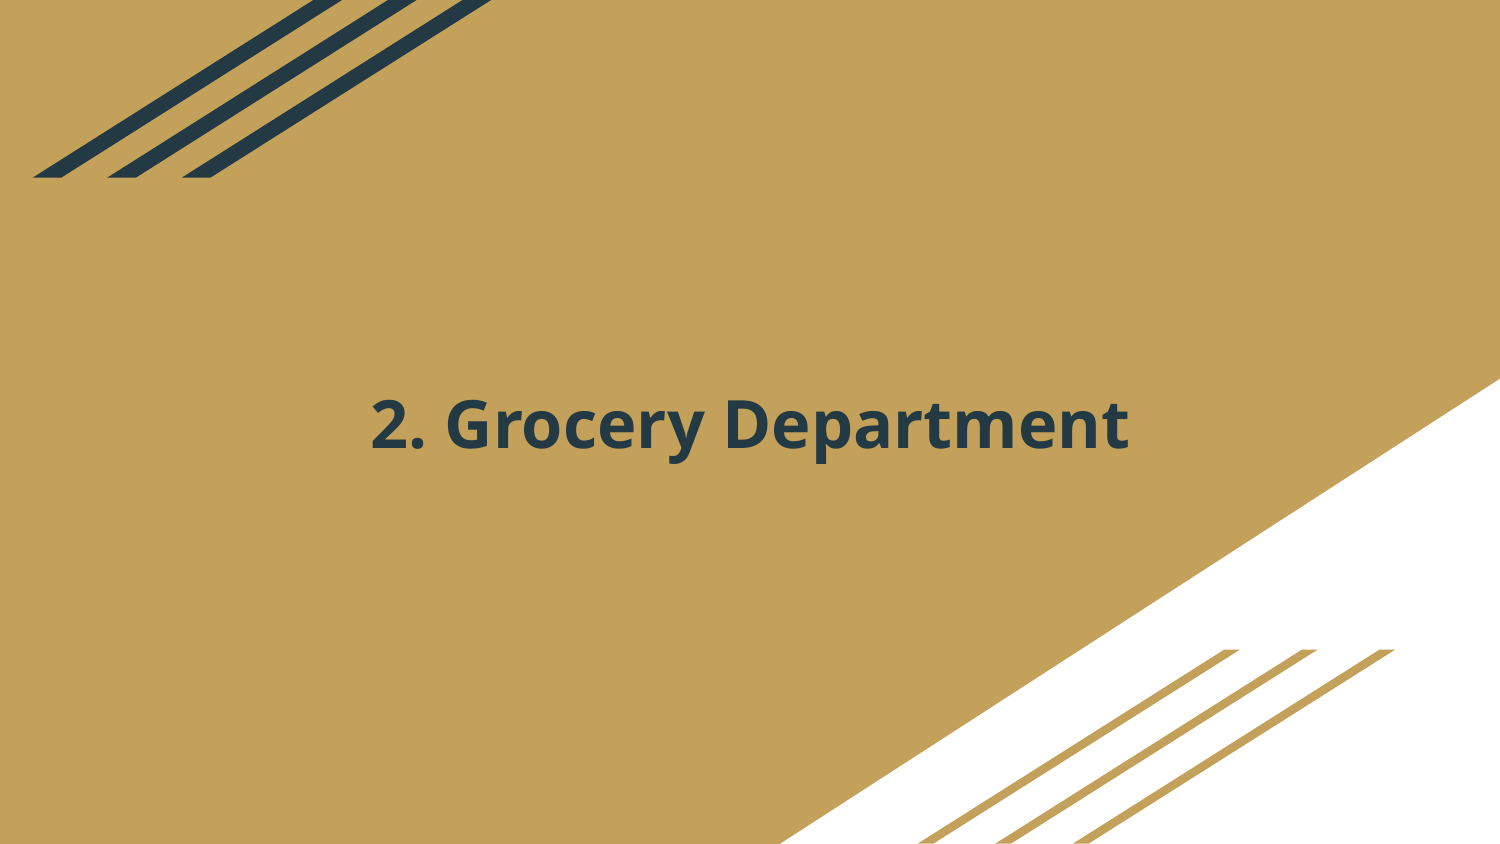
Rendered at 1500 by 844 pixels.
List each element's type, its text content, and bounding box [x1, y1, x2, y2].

title 2. Grocery Department [309, 286, 1192, 557]
